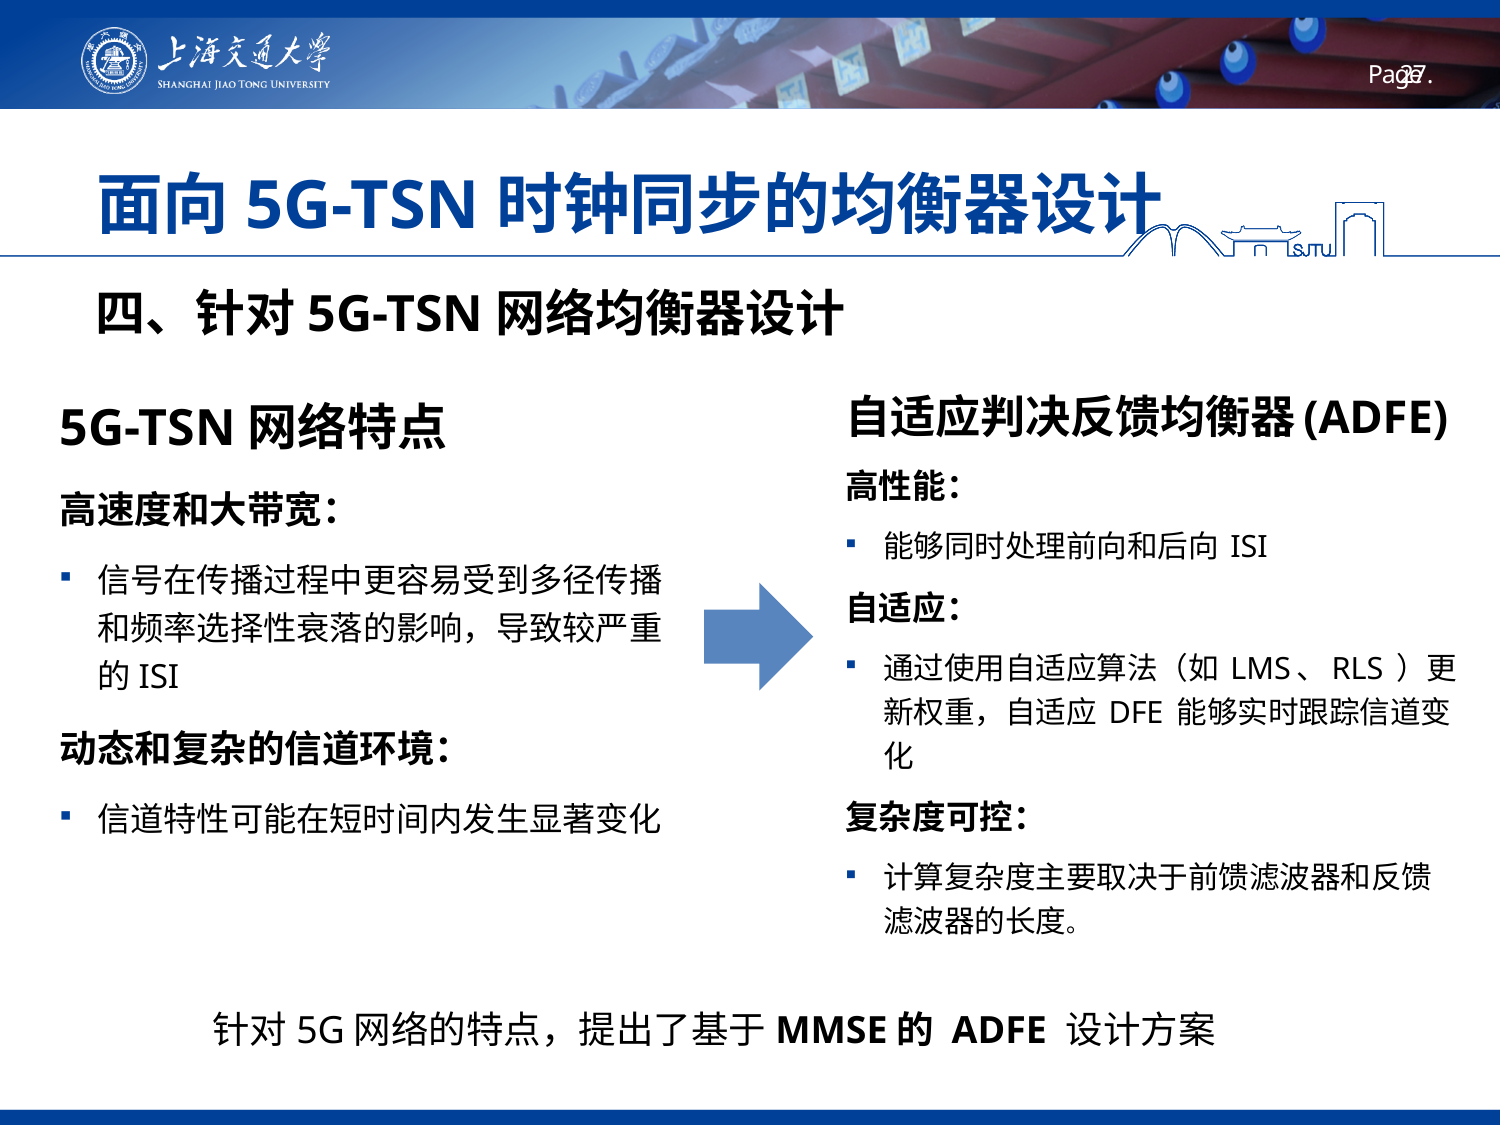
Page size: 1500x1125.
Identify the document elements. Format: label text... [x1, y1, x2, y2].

text_box 针对5G网络的特点，提出了基于MMSE的 ADFE 设计方案 [197, 998, 1320, 1059]
title 面向5G-TSN时钟同步的均衡器设计 [81, 160, 1455, 255]
text_box [703, 580, 815, 694]
picture [0, 18, 1500, 109]
text_box 自适应判决反馈均衡器(ADFE) 高性能： 能够同时处理前向和后向 ISI 自适应： 通过使用自适应算法（如 LMS、RLS ）更新权重，自适应 DFE 能够实时跟踪信道变化 复杂度可控： 计算复杂度主要取决于前馈滤波器和反馈滤波器的长度。 [830, 369, 1473, 995]
list 5G-TSN网络特点 高速度和大带宽： 信号在传播过程中更容易受到多径传播和频率选择性衰落的影响，导致较严重的ISI 动态和复杂的信道环境： 信道特性可能在短时间内发生显著变化 [44, 376, 687, 1005]
text_box 四、针对5G-TSN网络均衡器设计 [81, 274, 1078, 350]
